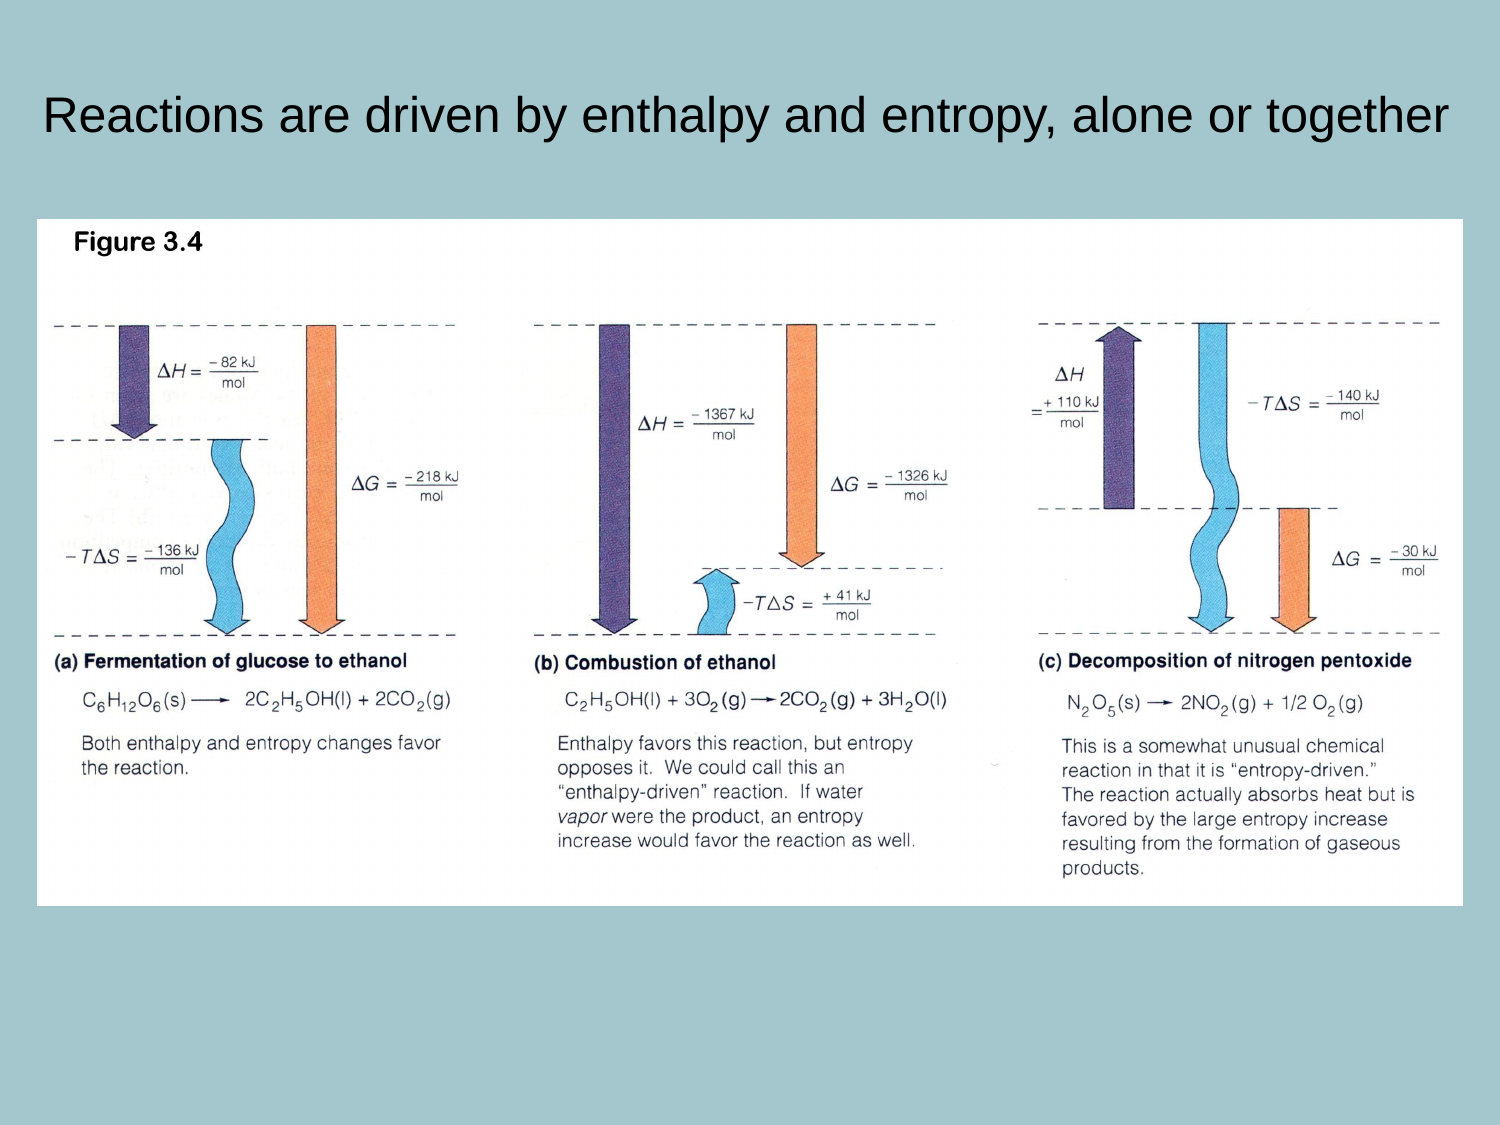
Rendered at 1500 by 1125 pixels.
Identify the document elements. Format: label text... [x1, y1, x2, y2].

text_box Reactions are driven by enthalpy and entropy, alone or together [27, 74, 1466, 150]
picture [37, 219, 1463, 906]
